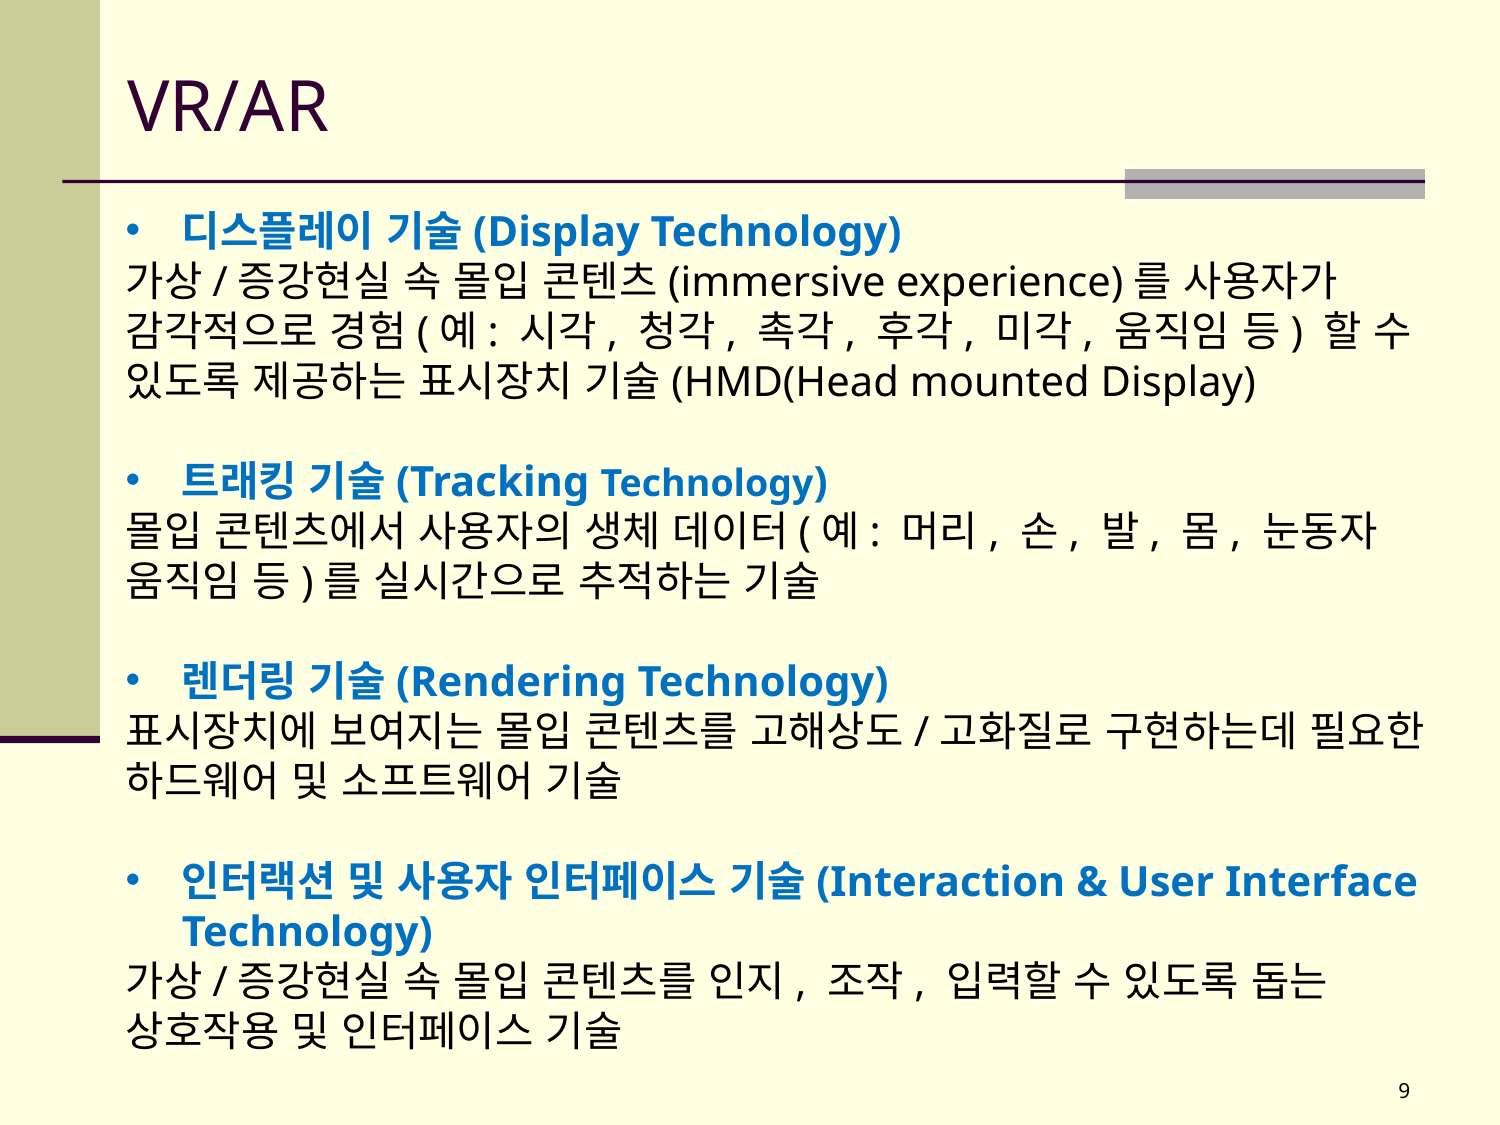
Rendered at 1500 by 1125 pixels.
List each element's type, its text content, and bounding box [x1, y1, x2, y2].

slide_number 9 [1112, 1070, 1425, 1100]
text_box 디스플레이 기술(Display Technology) 가상/증강현실 속 몰입 콘텐츠(immersive experience)를 사용자가 감각적으로 경험(예: 시각, 청각, 촉각, 후각, 미각, 움직임 등) 할 수 있도록 제공하는 표시장치 기술(HMD(Head mounted Display) 트래킹 기술(Tracking Technology) 몰입 콘텐츠에서 사용자의 생체 데이터(예: 머리, 손, 발, 몸, 눈동자 움직임 등)를 실시간으로 추적하는 기술 렌더링 기술(Rendering Technology) 표시장치에 보여지는 몰입 콘텐츠를 고해상도/고화질로 구현하는데 필요한 하드웨어 및 소프트웨어 기술 인터랙션 및 사용자 인터페이스 기술(Interaction & User Interface Technology) 가상/증강현실 속 몰입 콘텐츠를 인지, 조작, 입력할 수 있도록 돕는 상호작용 및 인터페이스 기술 [110, 196, 1465, 1062]
title VR/AR [112, 45, 1425, 161]
